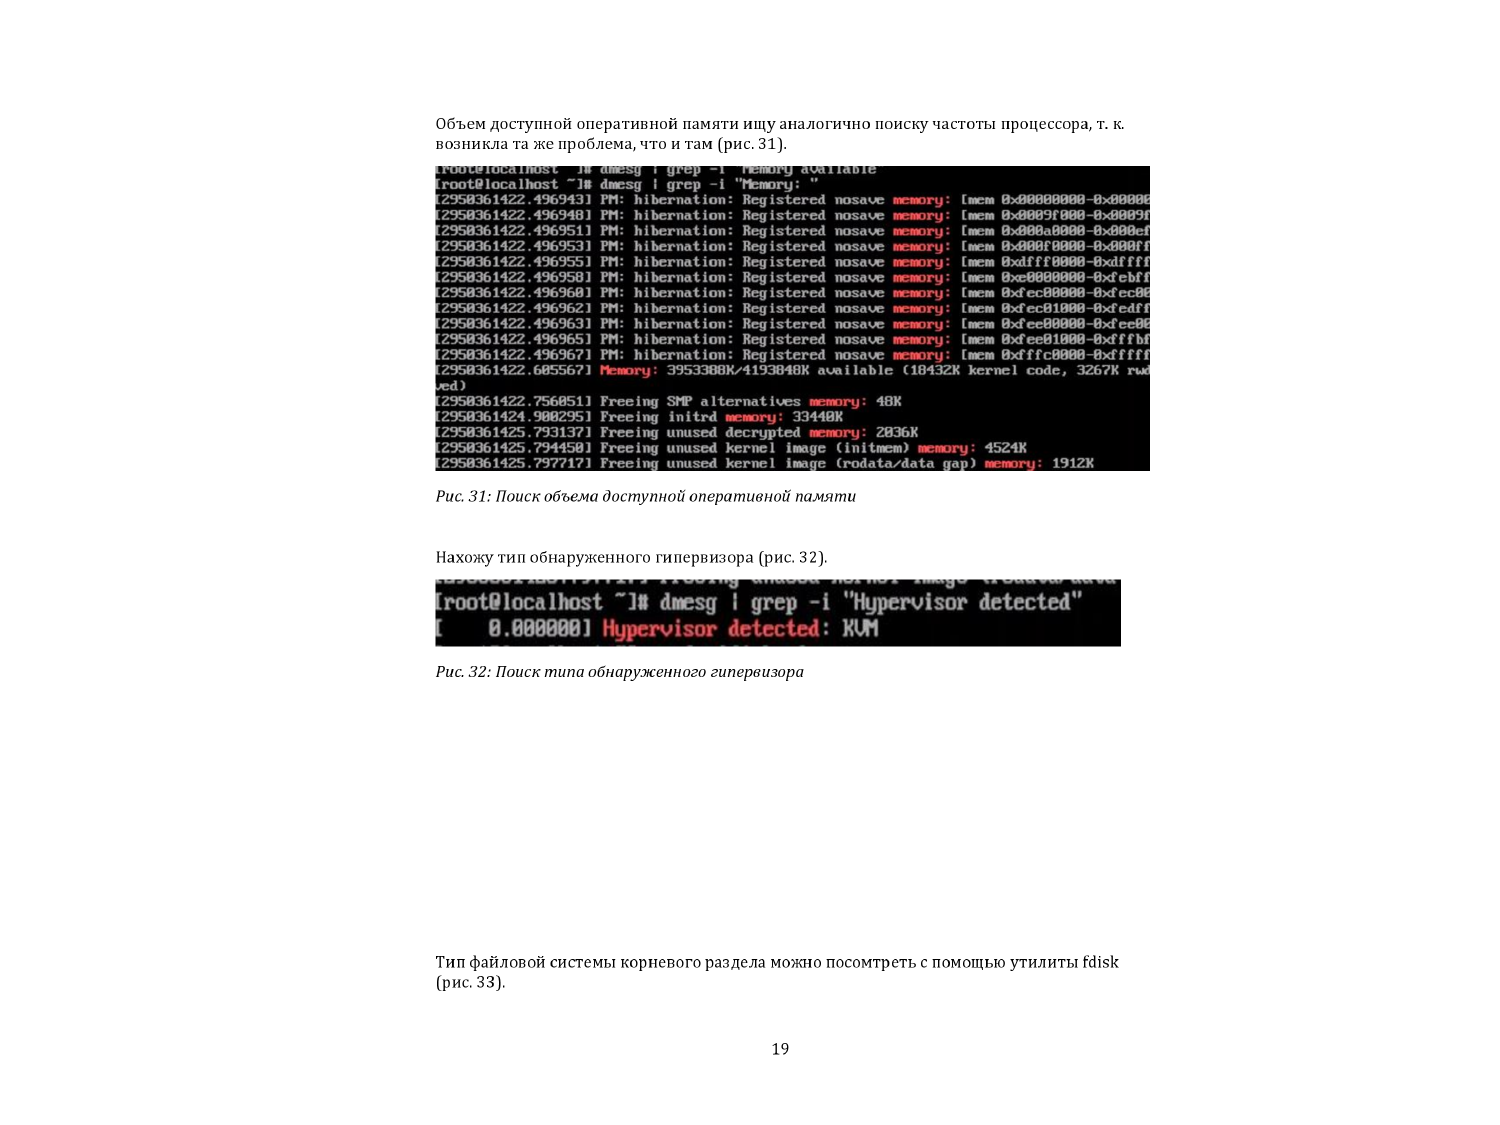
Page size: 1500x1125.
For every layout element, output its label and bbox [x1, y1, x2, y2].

picture [313, 0, 1187, 1125]
